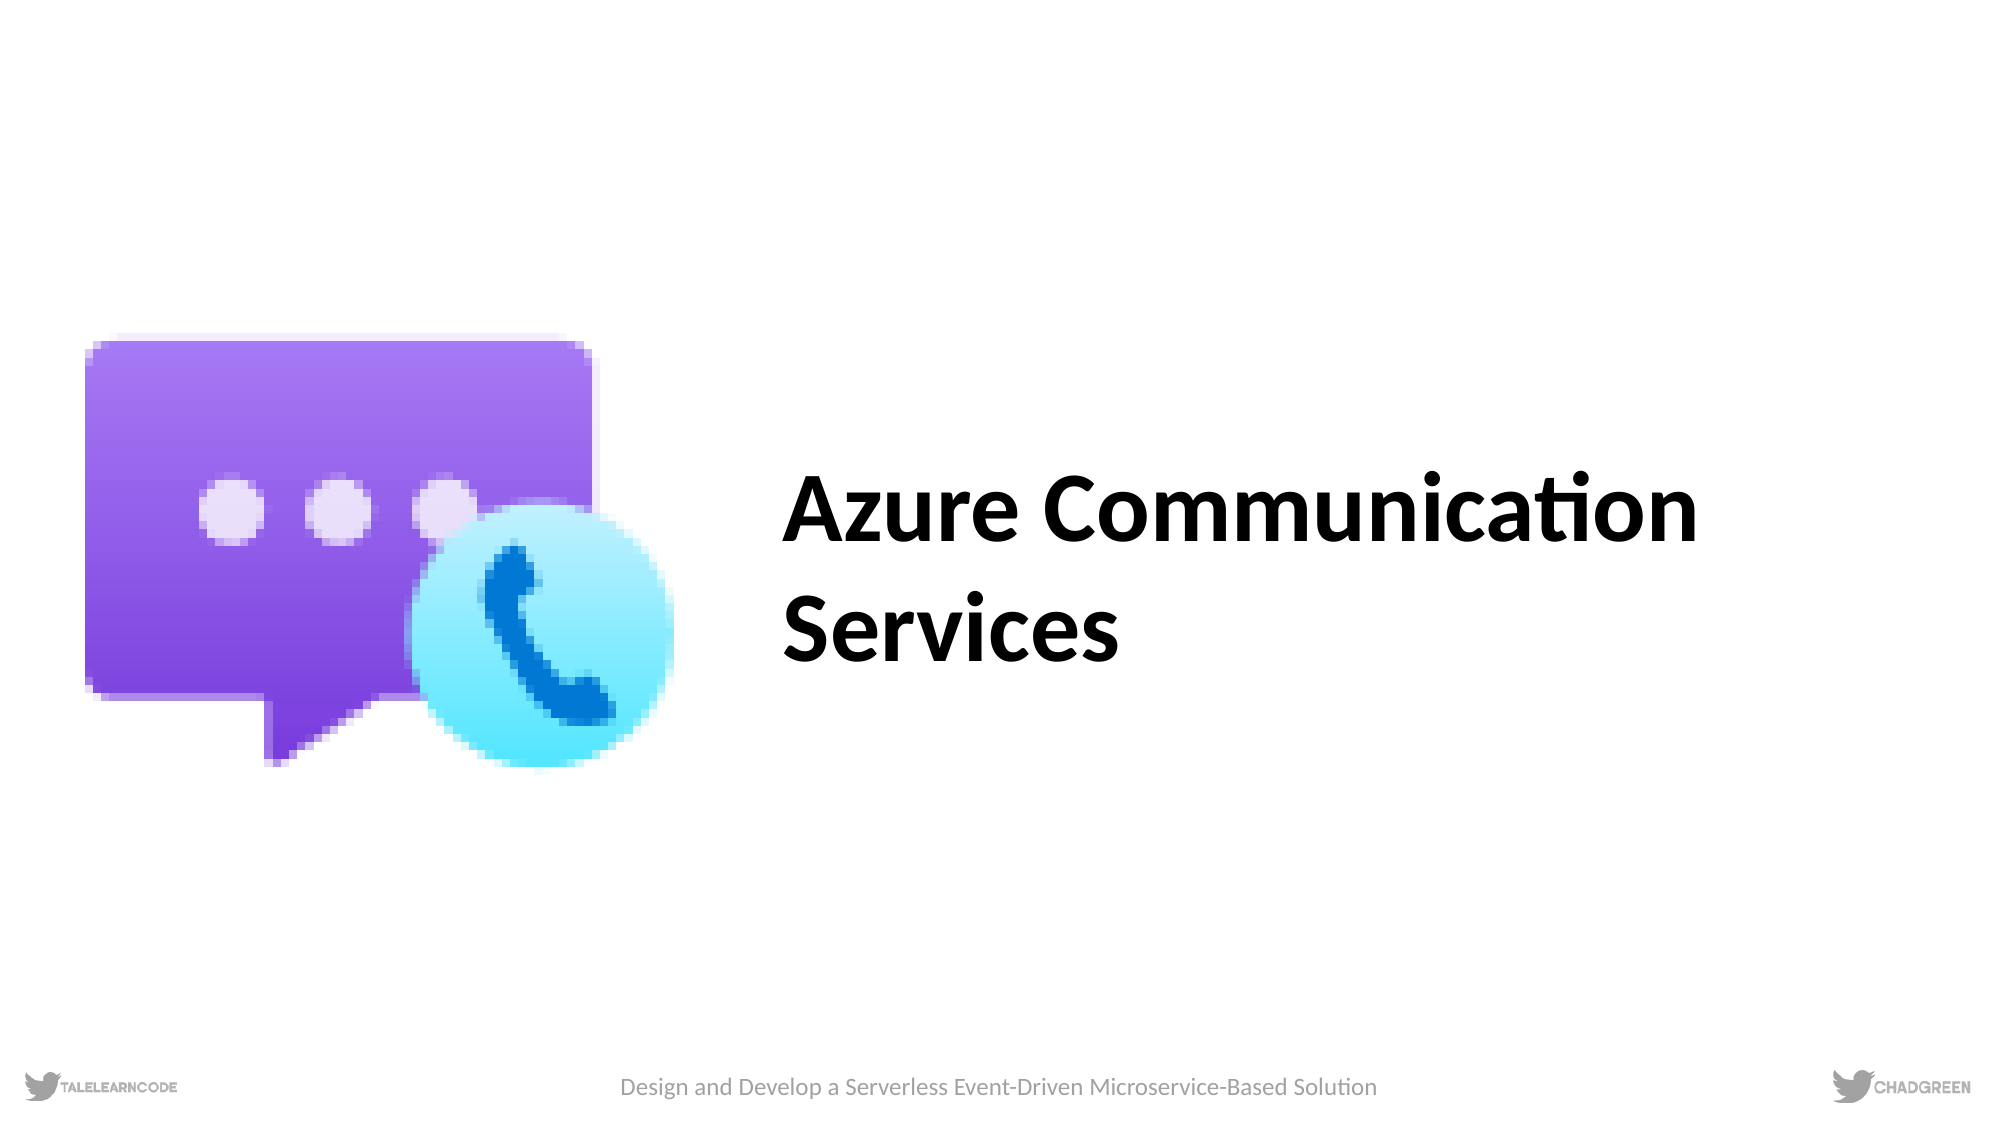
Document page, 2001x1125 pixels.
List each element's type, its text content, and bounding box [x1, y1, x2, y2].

picture [85, 260, 674, 849]
text_box Azure Communication Services [768, 433, 1716, 689]
